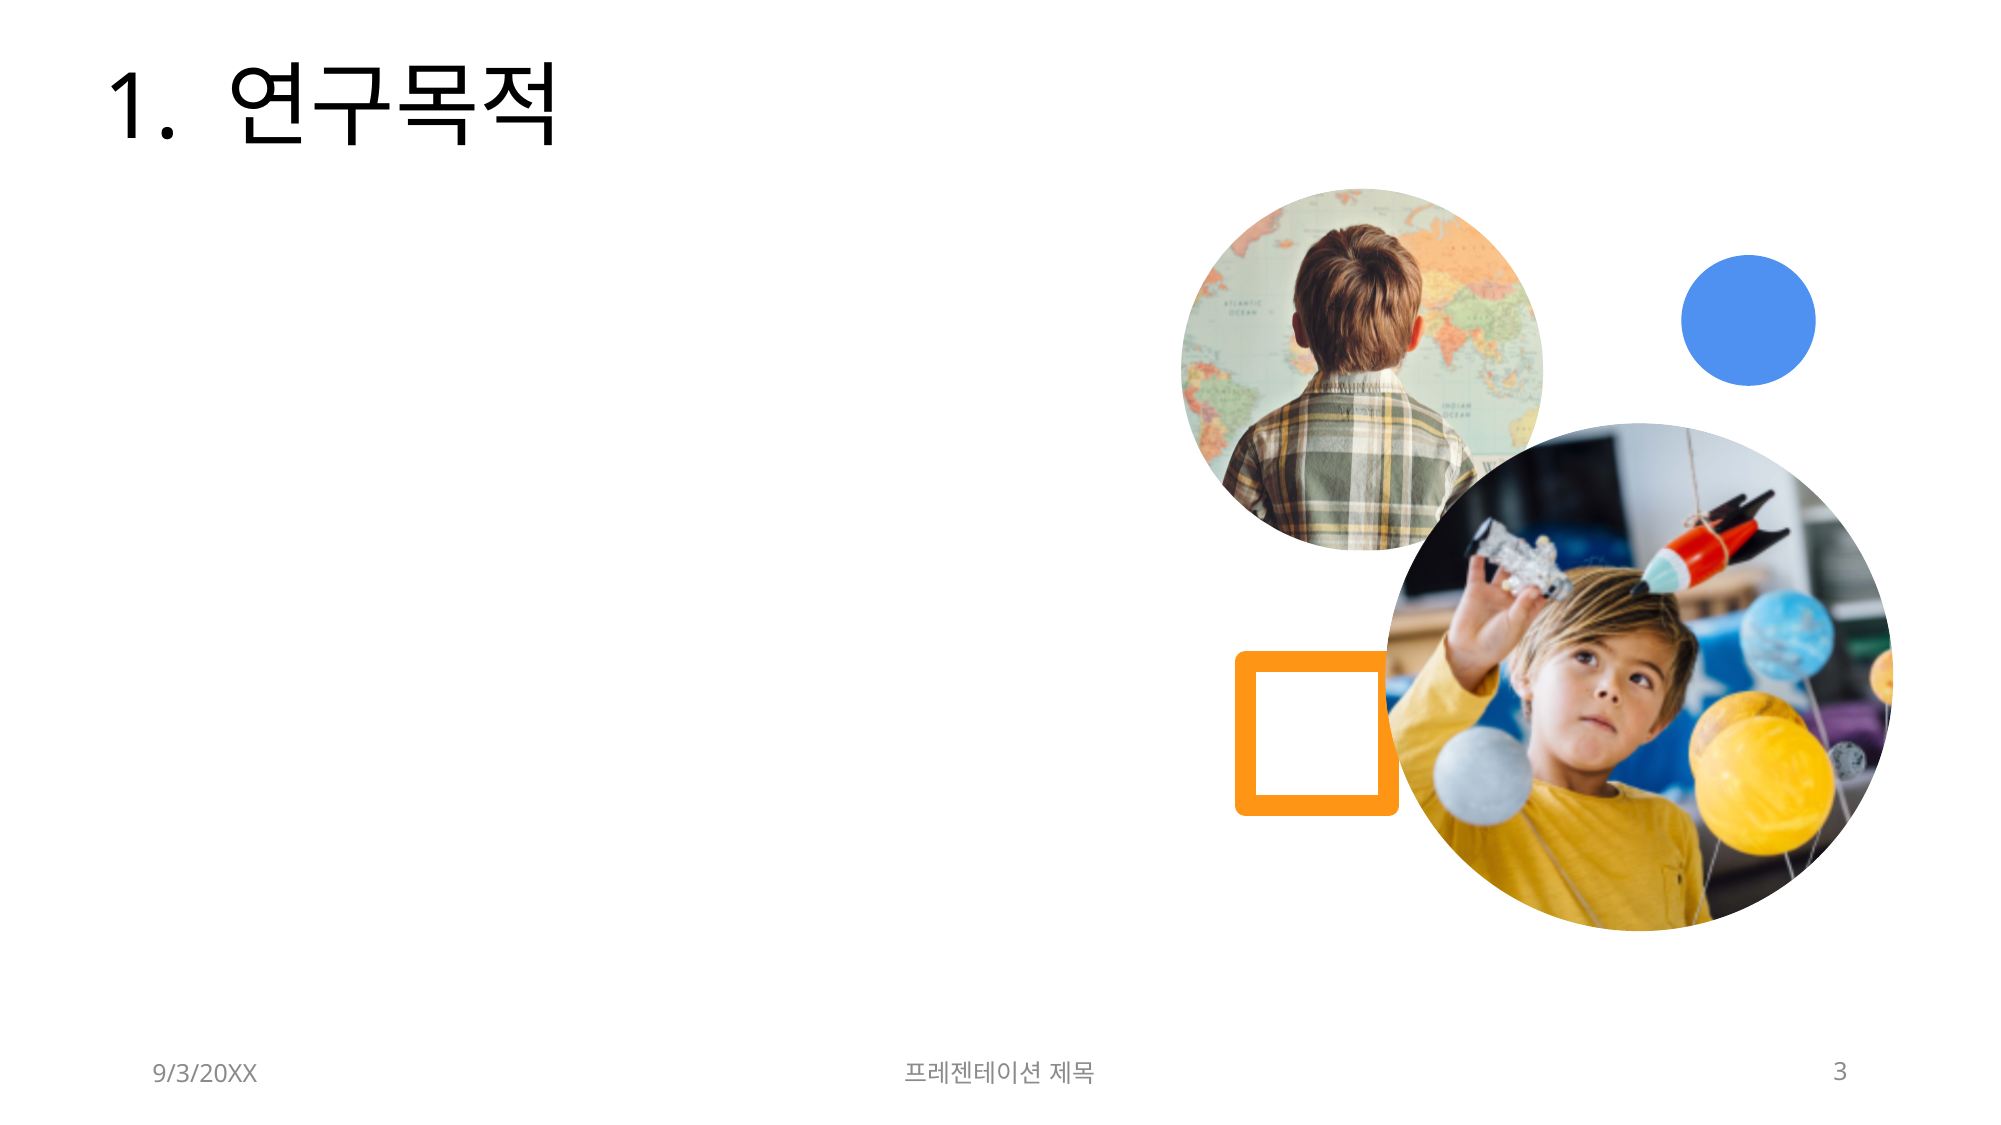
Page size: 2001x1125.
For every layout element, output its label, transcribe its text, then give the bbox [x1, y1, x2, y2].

title 1. 연구목적 [88, 0, 1041, 218]
slide_number 3 [1412, 1042, 1863, 1103]
footer 프레젠테이션 제목 [662, 1042, 1338, 1103]
picture [1181, 188, 1894, 932]
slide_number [137, 1042, 588, 1103]
